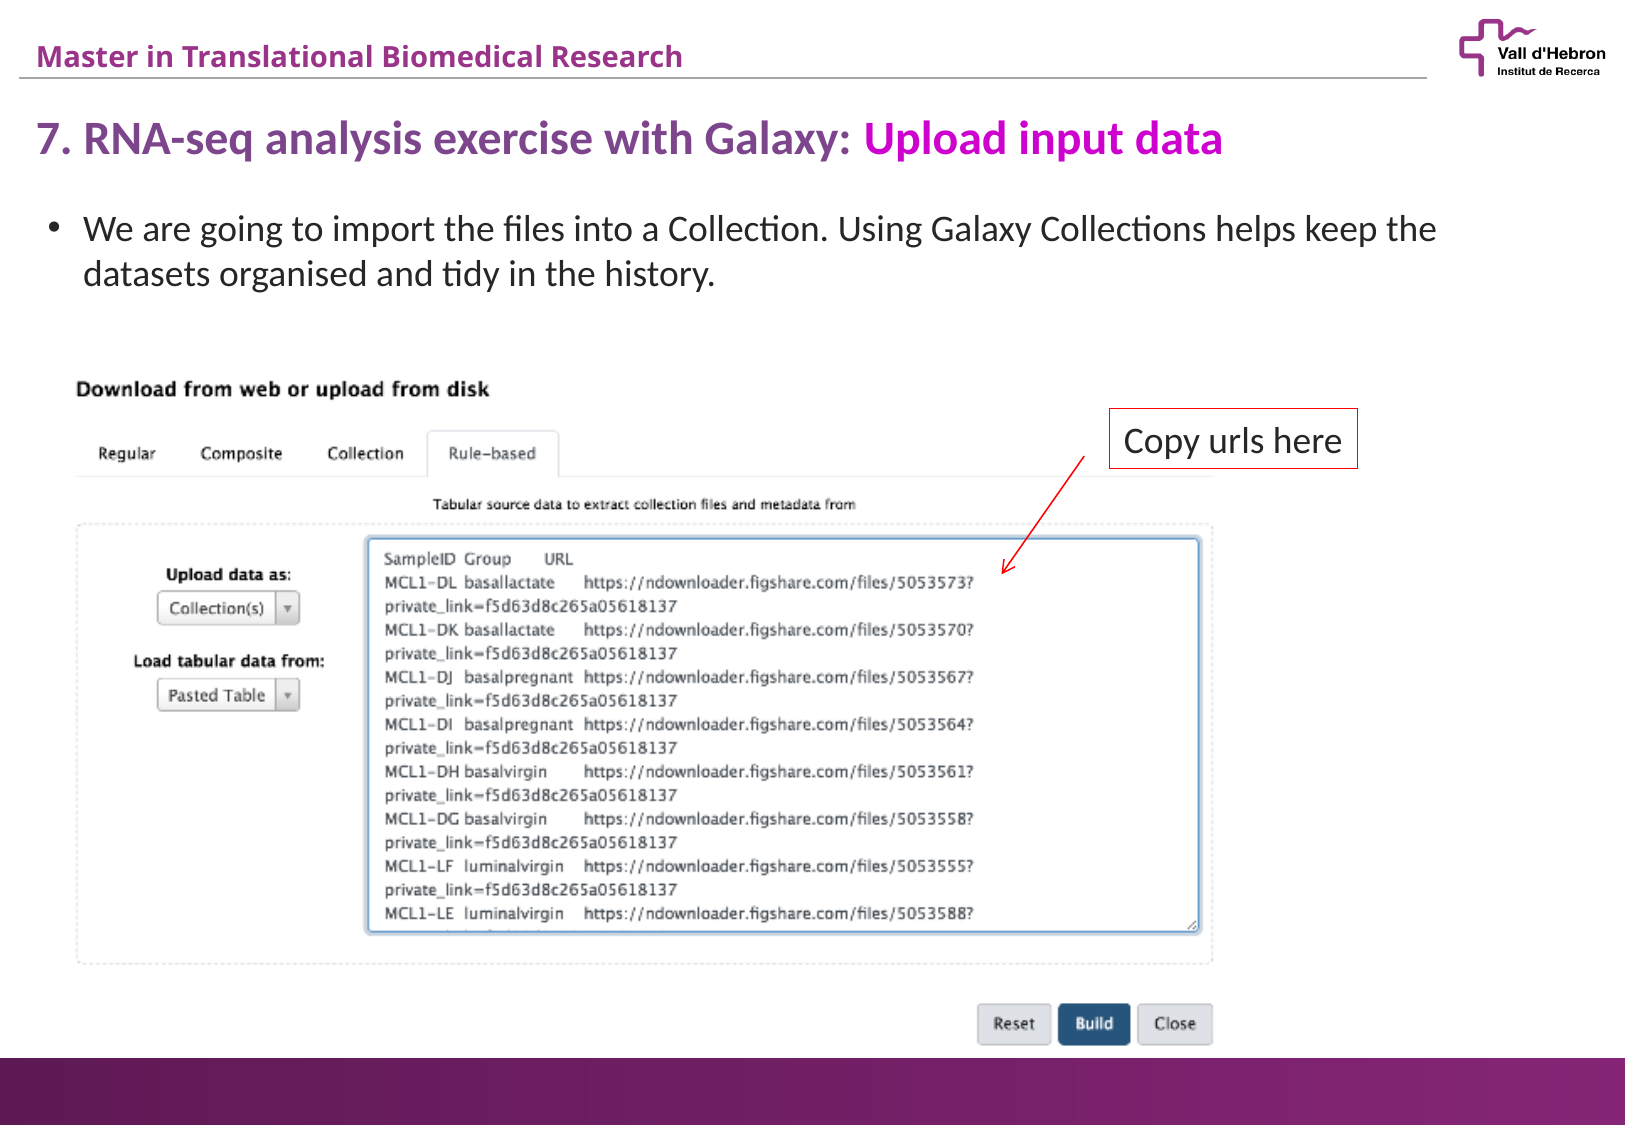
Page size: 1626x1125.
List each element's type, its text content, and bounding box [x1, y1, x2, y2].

text_box 7. RNA-seq analysis exercise with Galaxy: Upload input data [21, 99, 1569, 172]
picture [1458, 18, 1606, 77]
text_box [68, 373, 1360, 1056]
text_box We are going to import the files into a Collection. Using Galaxy Collections helps keep the datasets organised and tidy in the history. [32, 196, 1569, 301]
